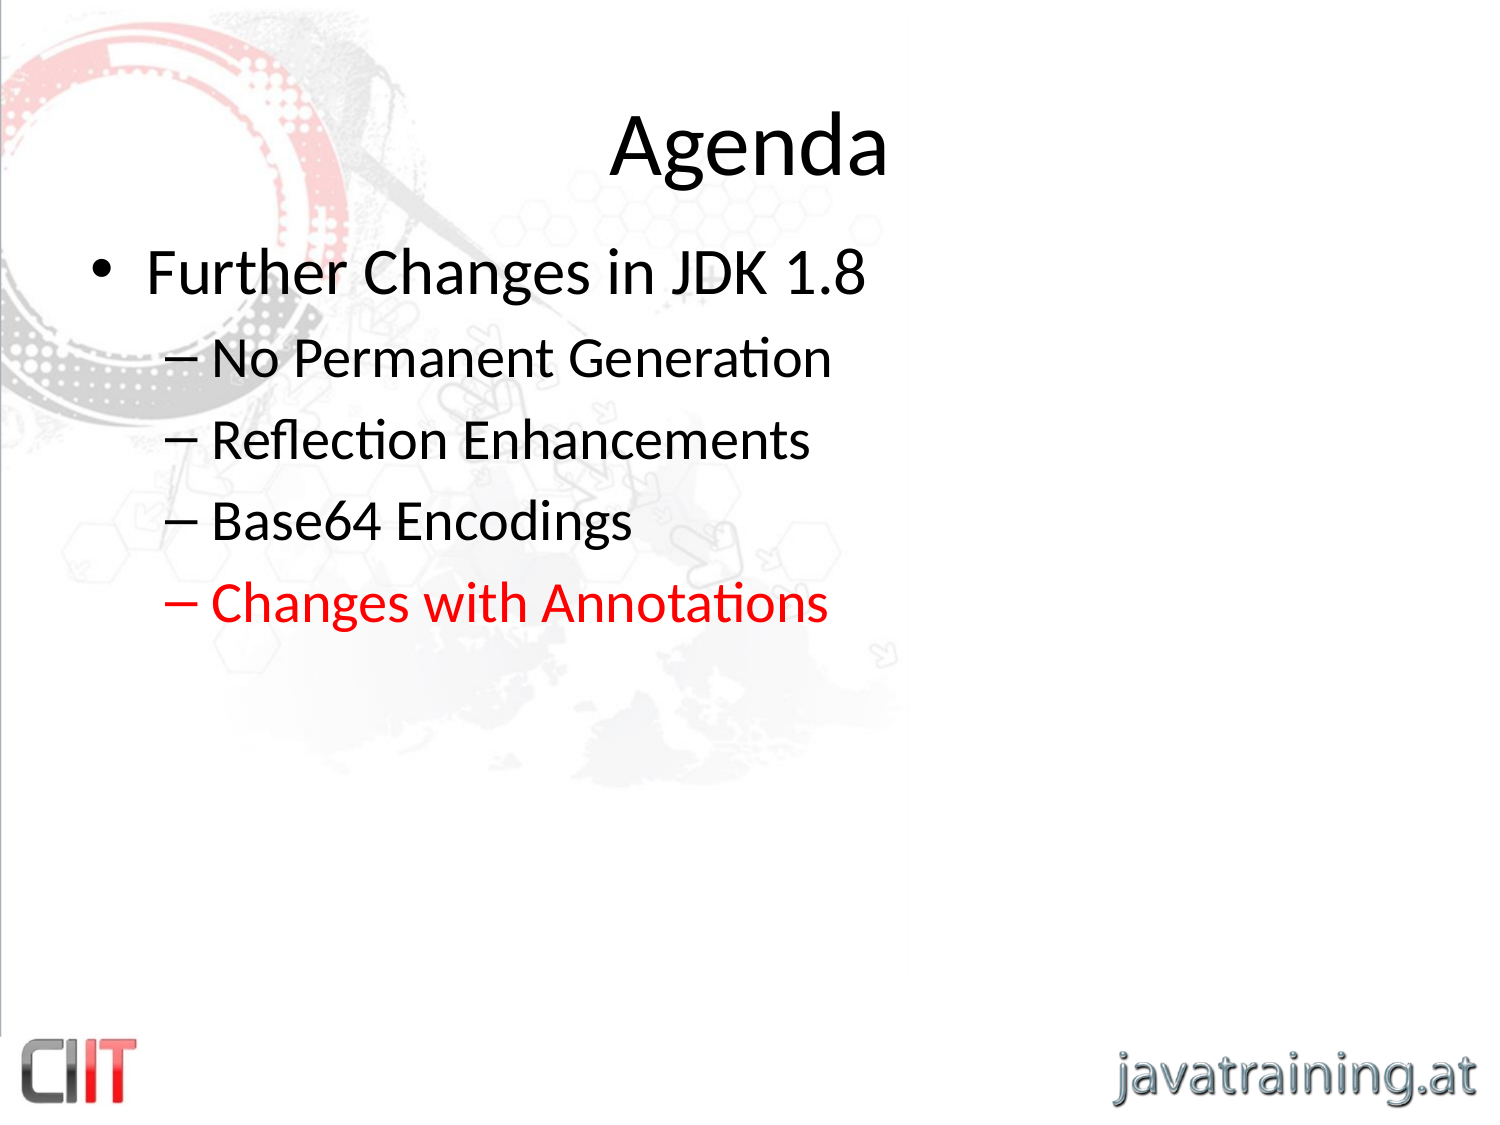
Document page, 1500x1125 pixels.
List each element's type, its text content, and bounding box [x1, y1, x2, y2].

picture [0, 0, 1500, 1125]
title Agenda [75, 45, 1425, 219]
list Further Changes in JDK 1.8 No Permanent Generation Reflection Enhancements Base64 Encodings Changes with Annotations [75, 219, 1425, 963]
